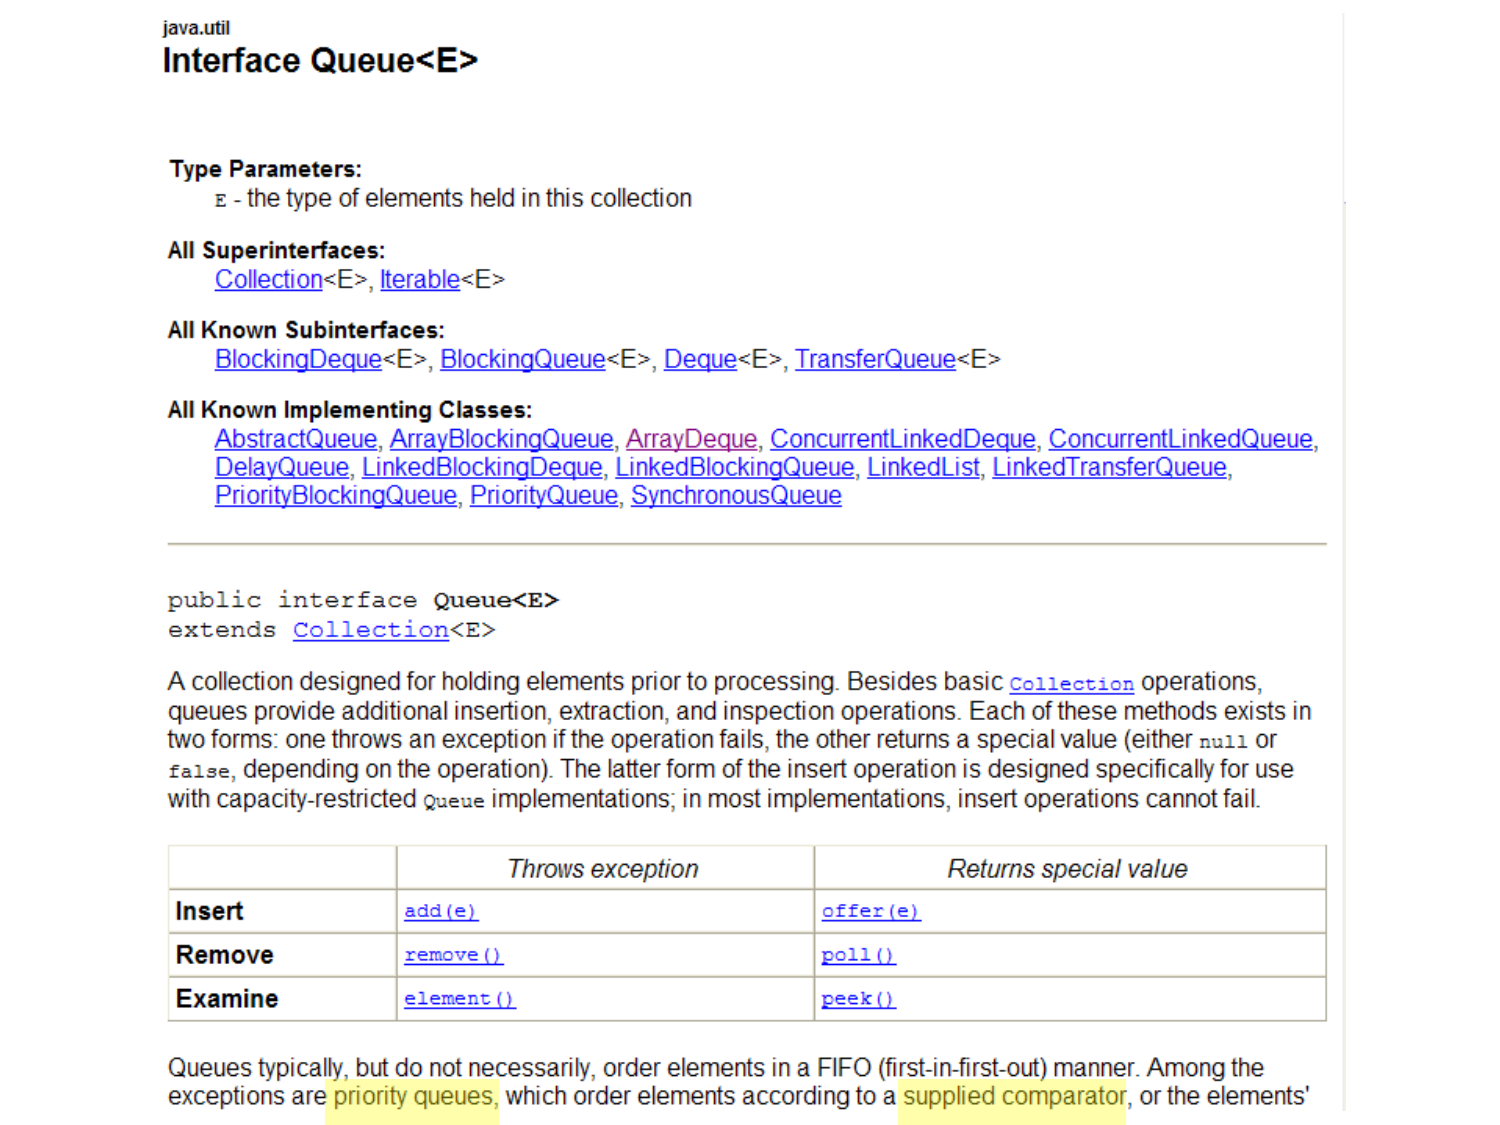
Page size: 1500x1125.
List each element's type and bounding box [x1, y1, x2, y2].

picture [154, 13, 1346, 1112]
text_box [324, 1078, 1127, 1125]
